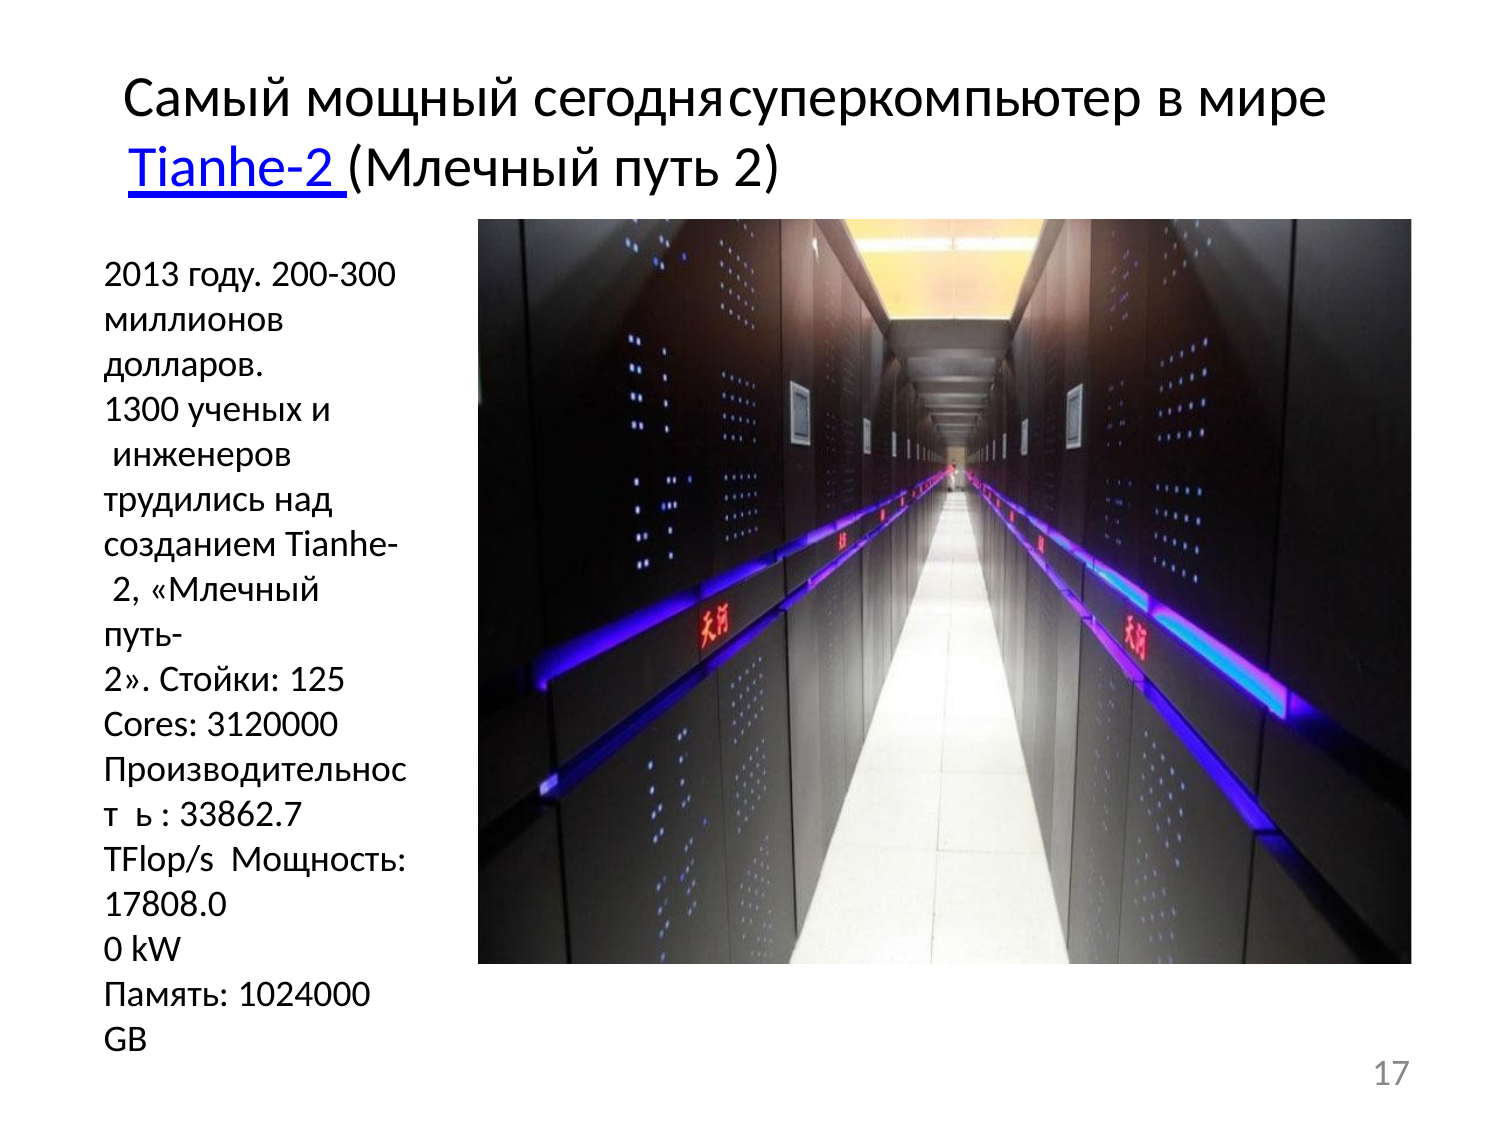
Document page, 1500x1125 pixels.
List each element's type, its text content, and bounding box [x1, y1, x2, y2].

slide_number 17 [1367, 1055, 1415, 1125]
title Самый мощный сегодня суперкомпьютер в мире Tianhe-2 (Млечный путь 2) [121, 58, 1360, 247]
text_box 2013 году. 200-300 миллионов долларов. 1300 ученых и инженеров трудились над созданием Tianhe- 2, «Млечный путь- 2». Стойки: 125 Cores: 3120000 Производительност ь : 33862.7 TFlop/s Мощность: 17808.0 0 kW Память: 1024000 GB [101, 248, 427, 1059]
text_box [478, 219, 1412, 965]
